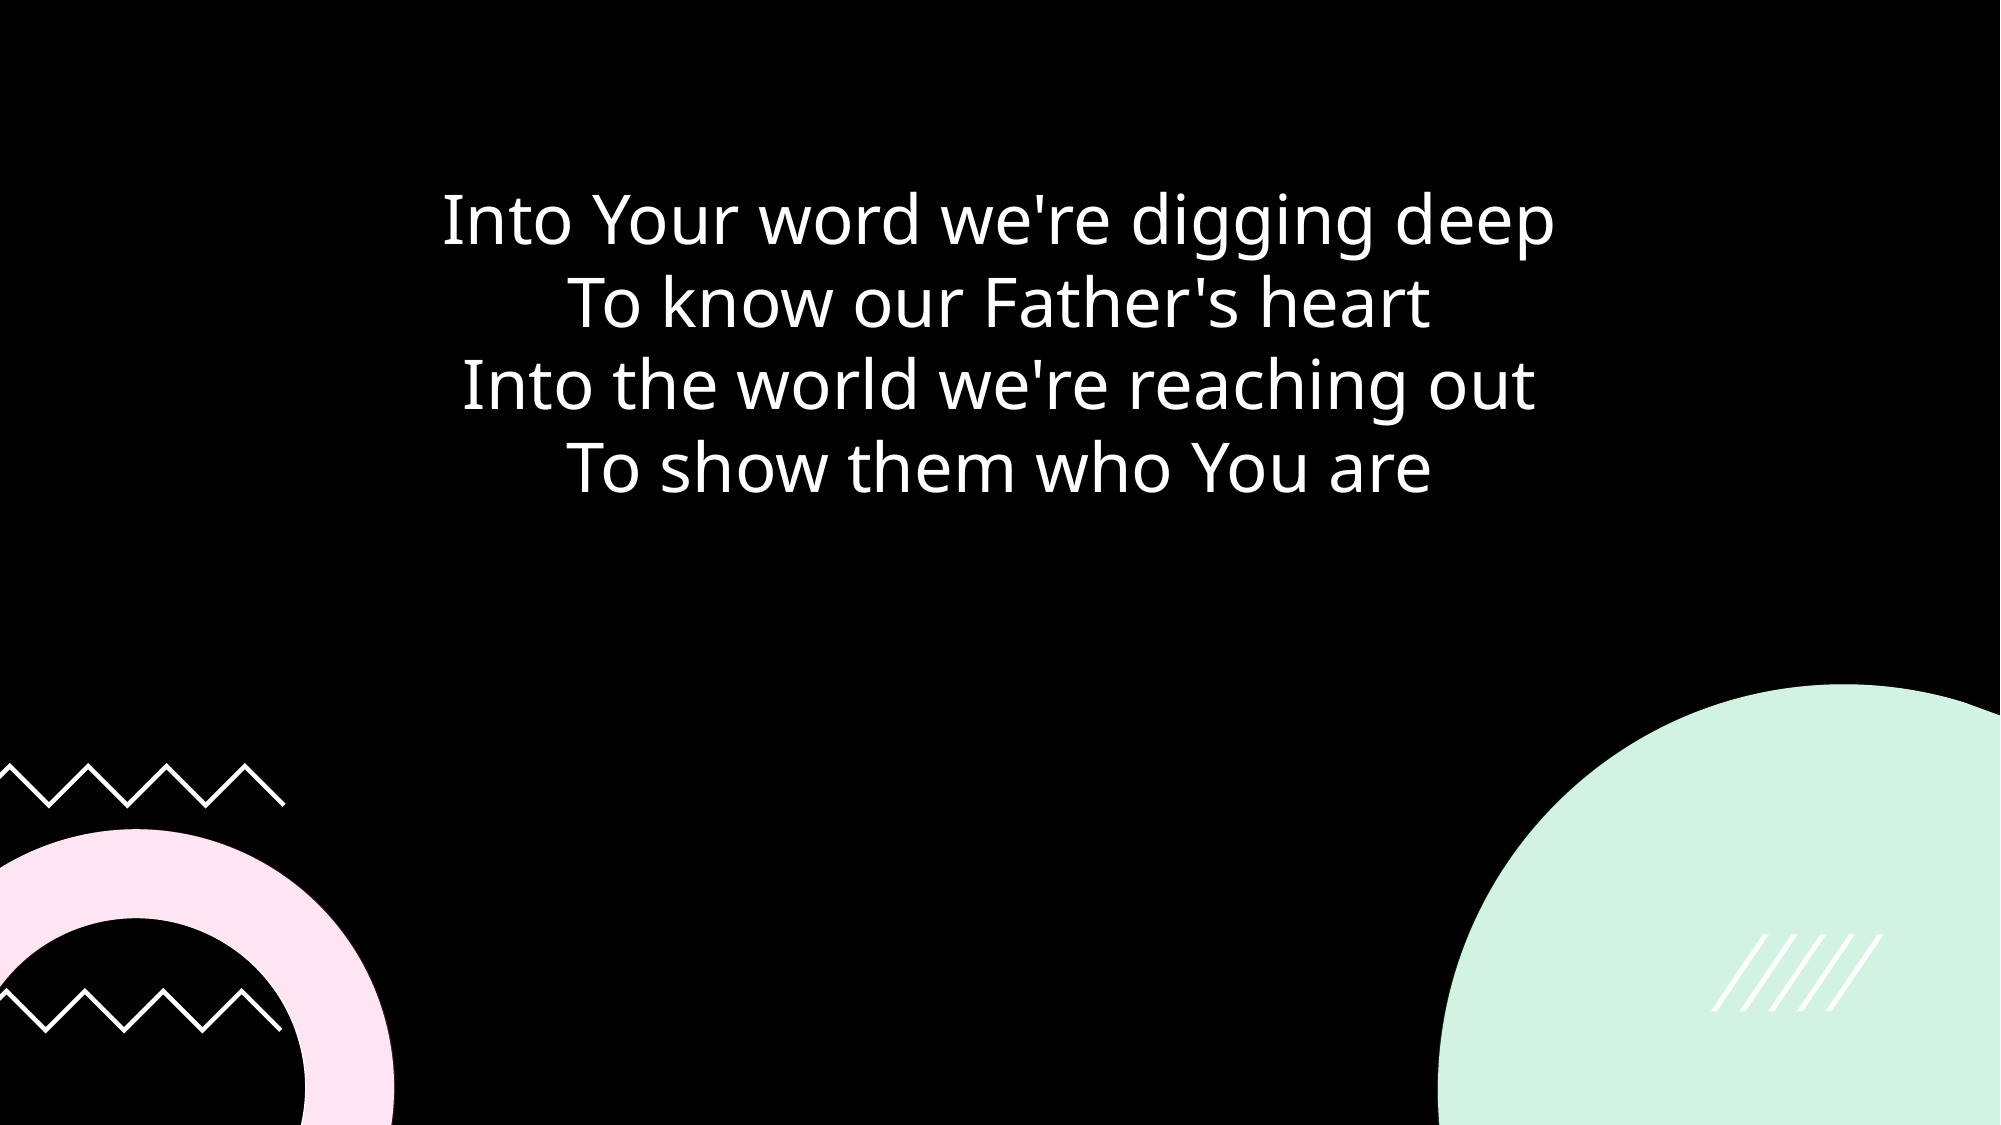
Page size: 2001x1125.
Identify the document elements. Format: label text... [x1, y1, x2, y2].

text_box Into Your word we're digging deep To know our Father's heart Into the world we're reaching out To show them who You are [99, 168, 1900, 596]
